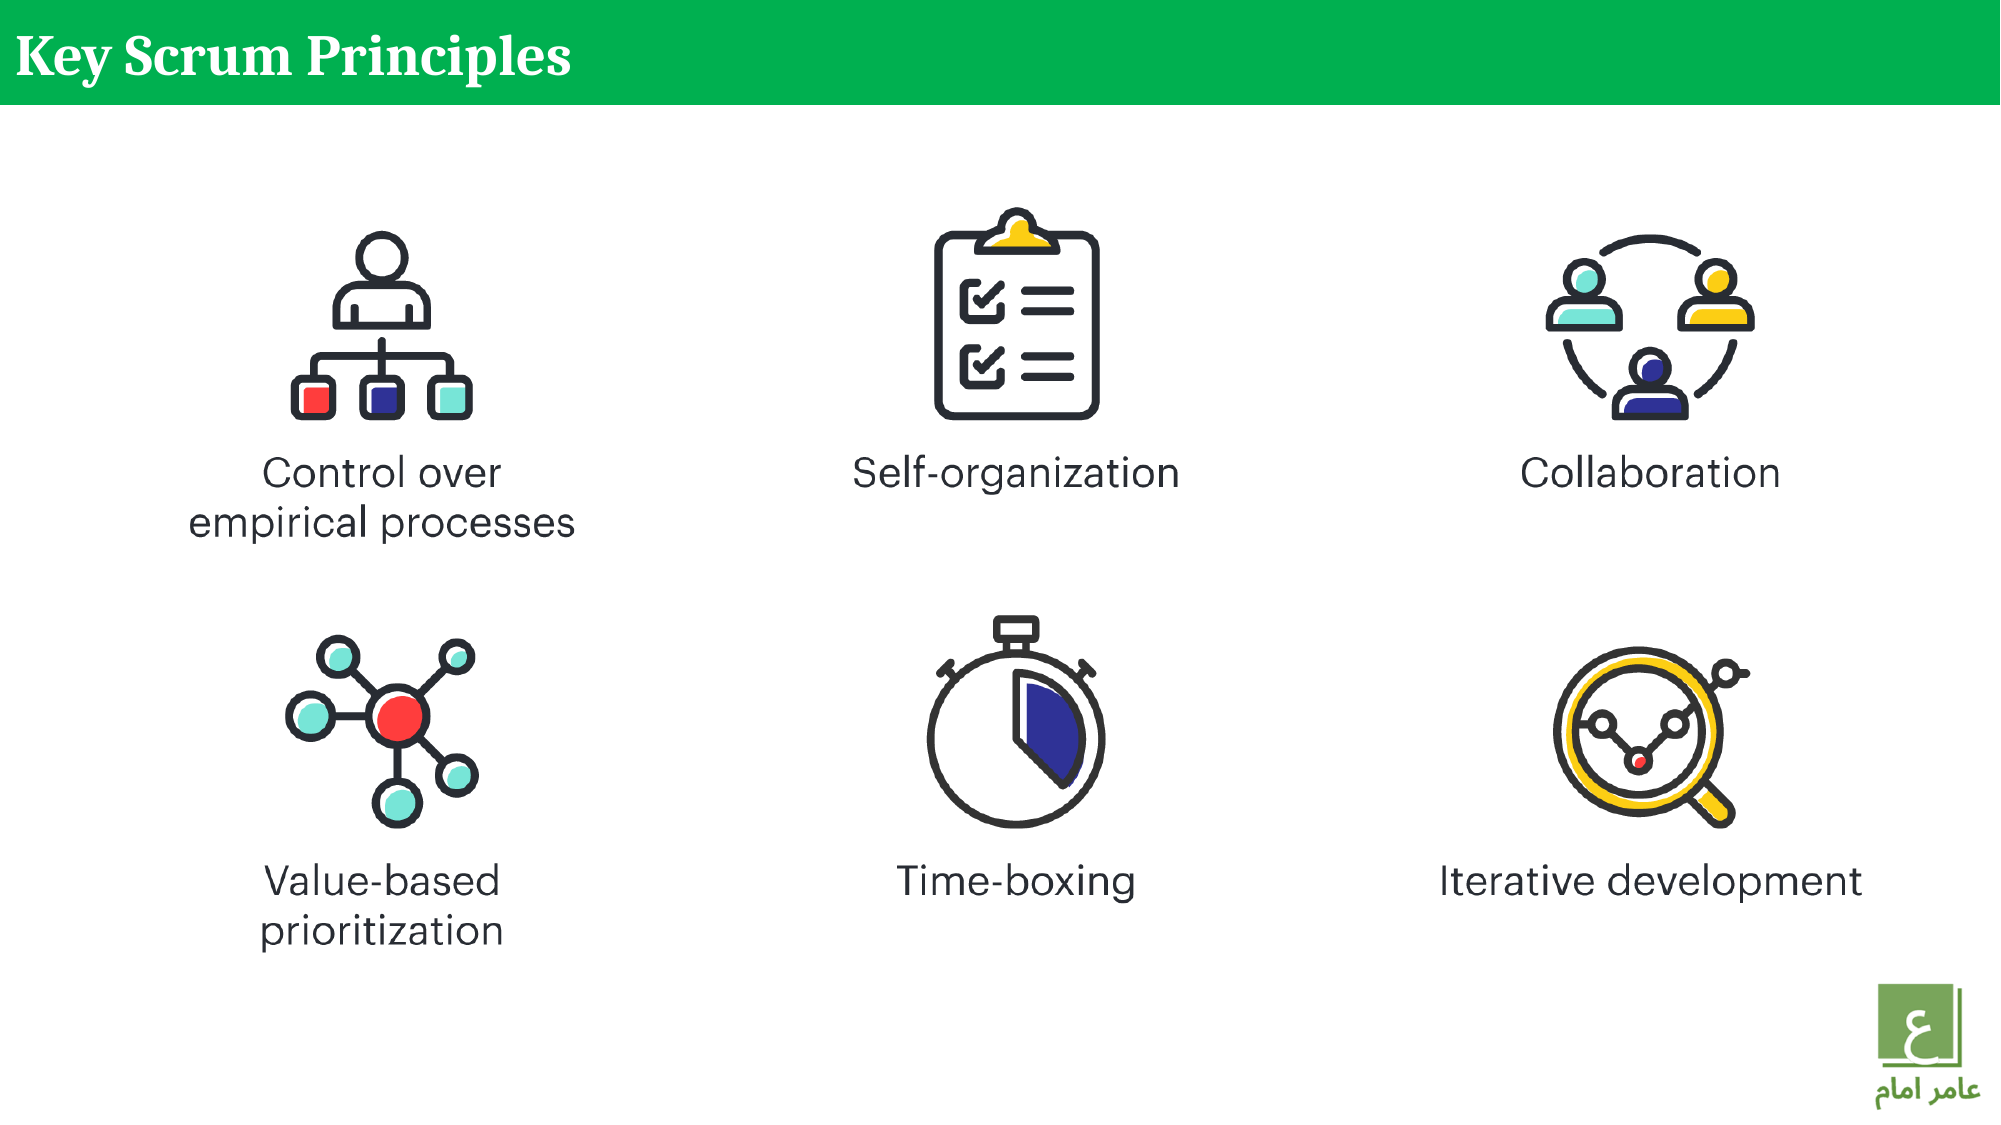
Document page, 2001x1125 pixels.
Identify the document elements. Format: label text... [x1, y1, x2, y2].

picture [150, 192, 2000, 1125]
title Key Scrum Principles [0, 0, 2000, 105]
